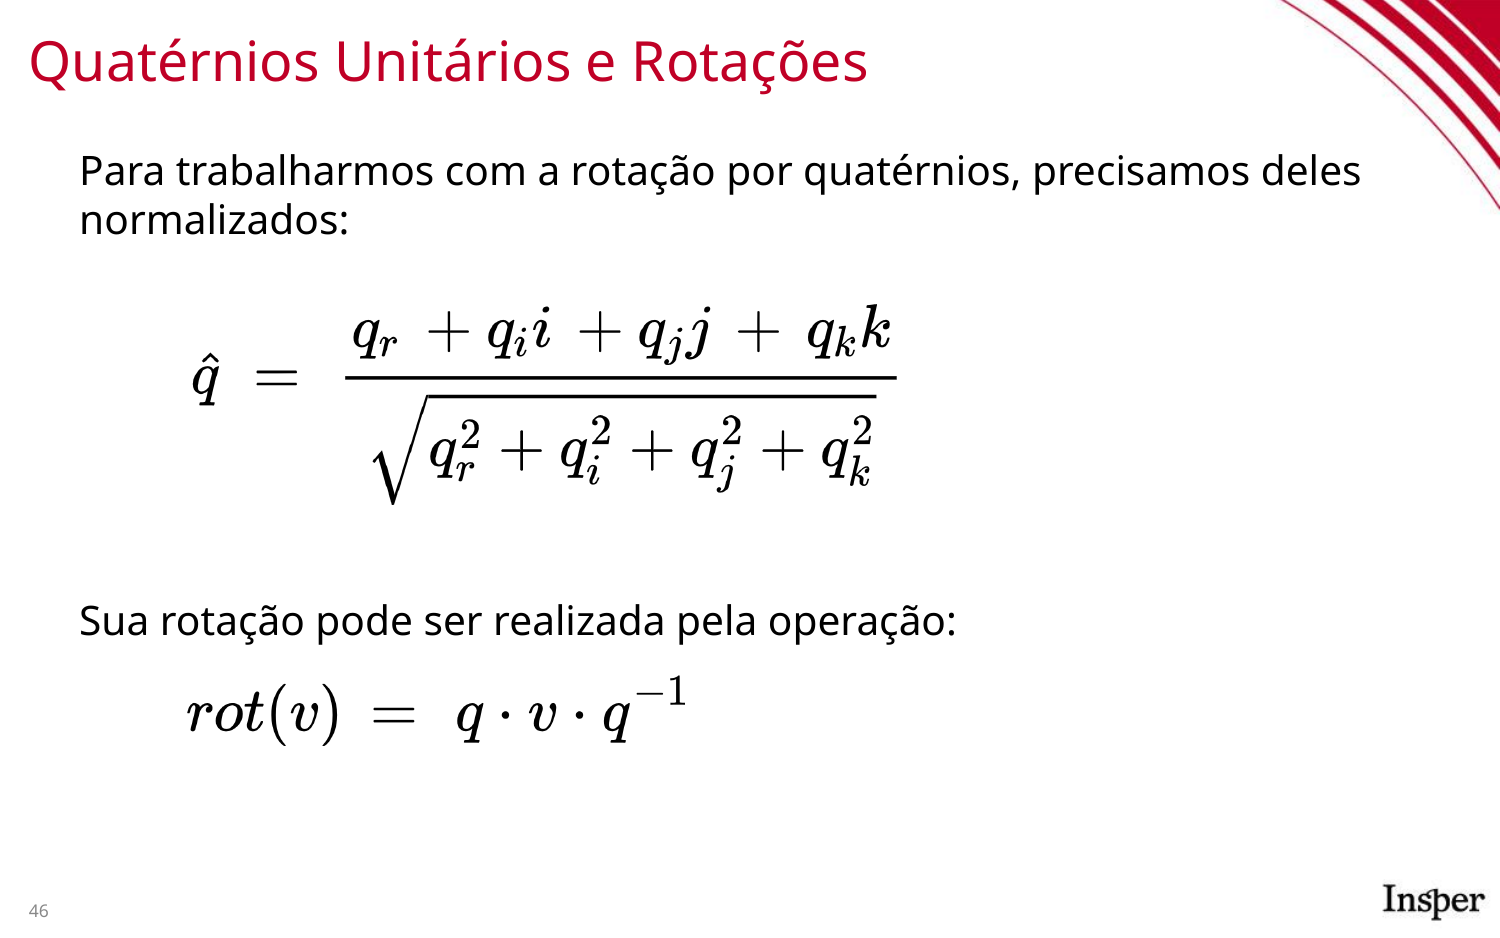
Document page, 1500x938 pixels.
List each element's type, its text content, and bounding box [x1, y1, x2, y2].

list Para trabalharmos com a rotação por quatérnios, precisamos deles normalizados: Sua rotação pode ser realizada pela operação: [64, 137, 1447, 876]
picture [249, 0, 1500, 938]
picture [191, 304, 897, 505]
picture [187, 675, 685, 746]
slide_number 46 [0, 887, 78, 938]
title Quatérnios Unitários e Rotações [13, 18, 1397, 104]
